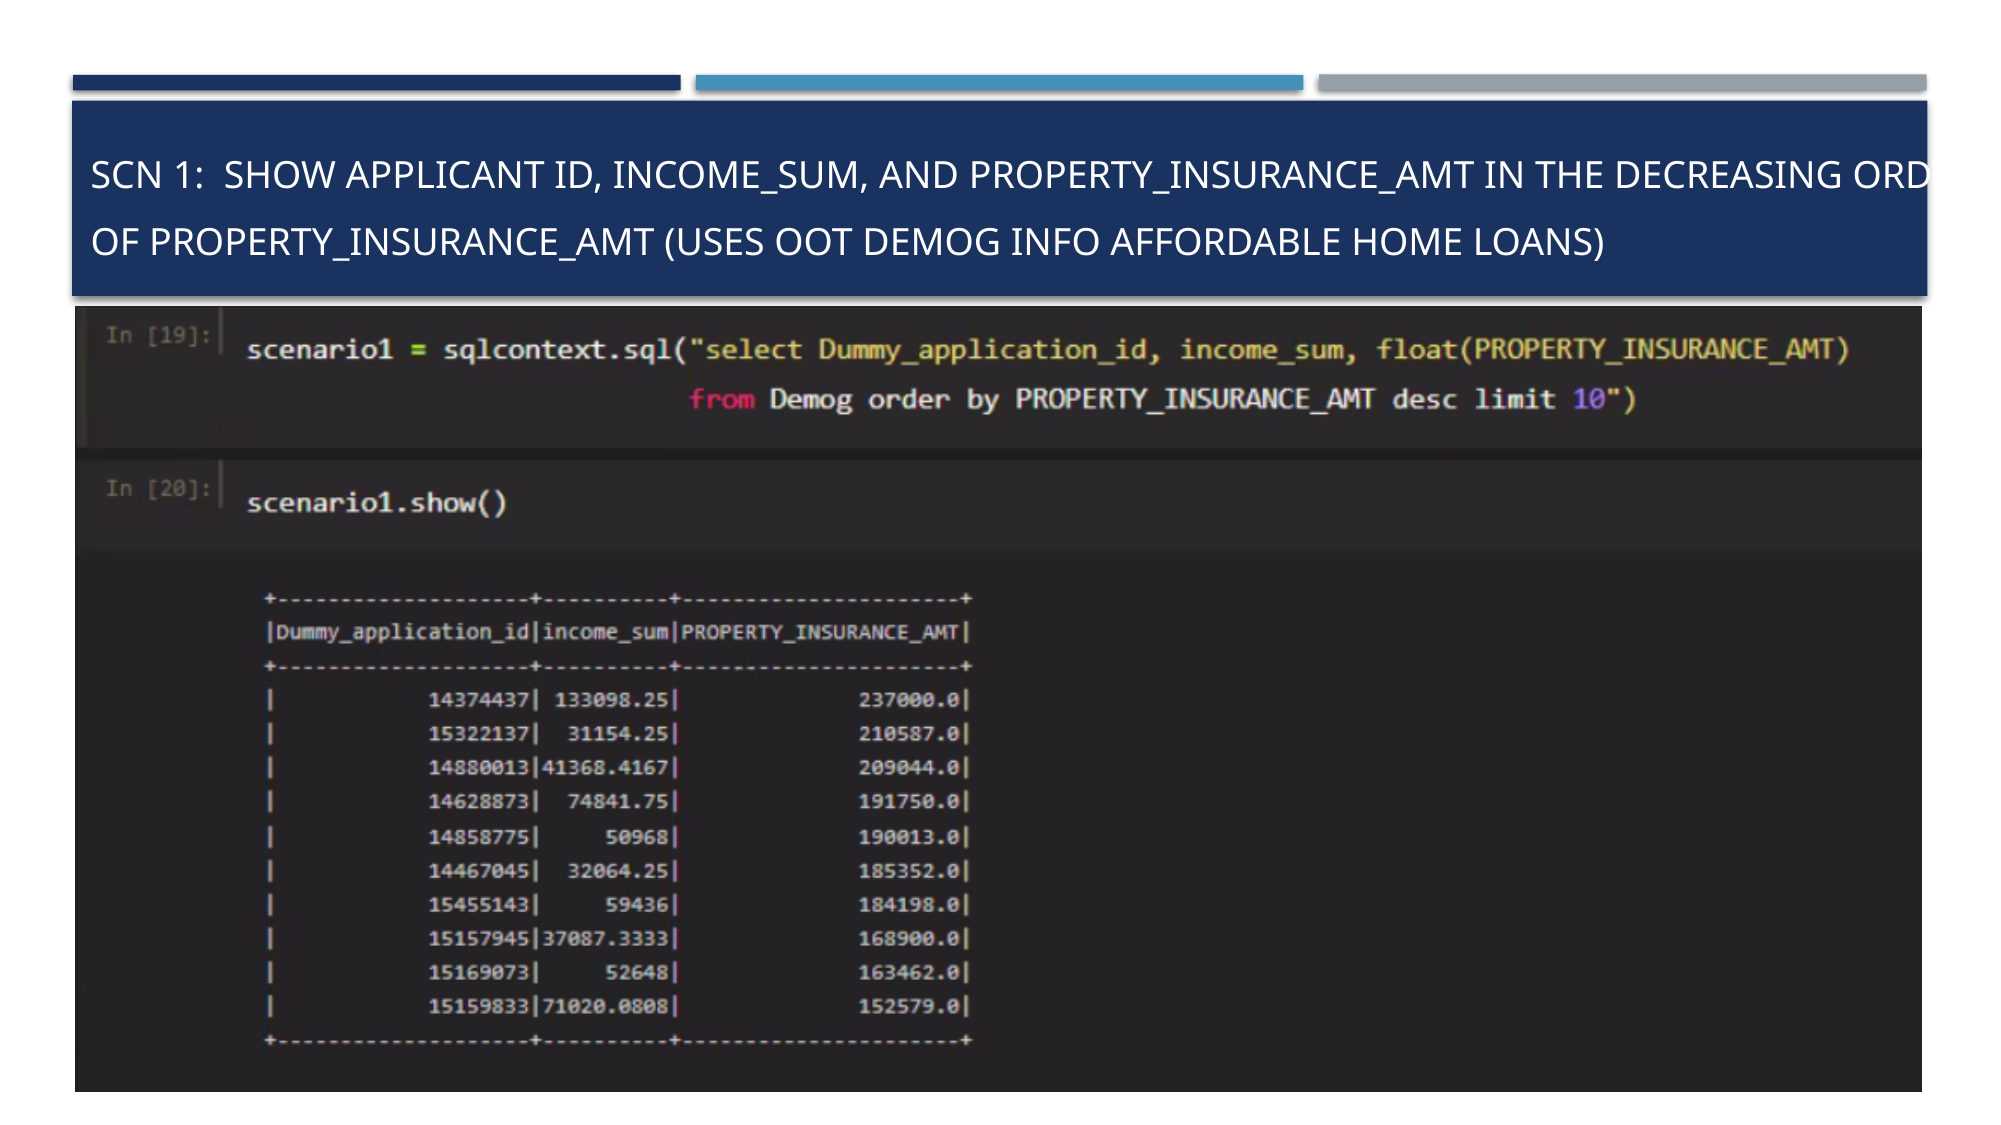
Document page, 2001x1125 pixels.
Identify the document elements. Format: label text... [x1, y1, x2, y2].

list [75, 306, 1923, 1093]
title SCN 1: Show Applicant id, income_sum, and property_insurance_amt in the decreasing order of property_insurance_amt (uses OOT Demog Info Affordable Home Loans) [75, 82, 2000, 271]
